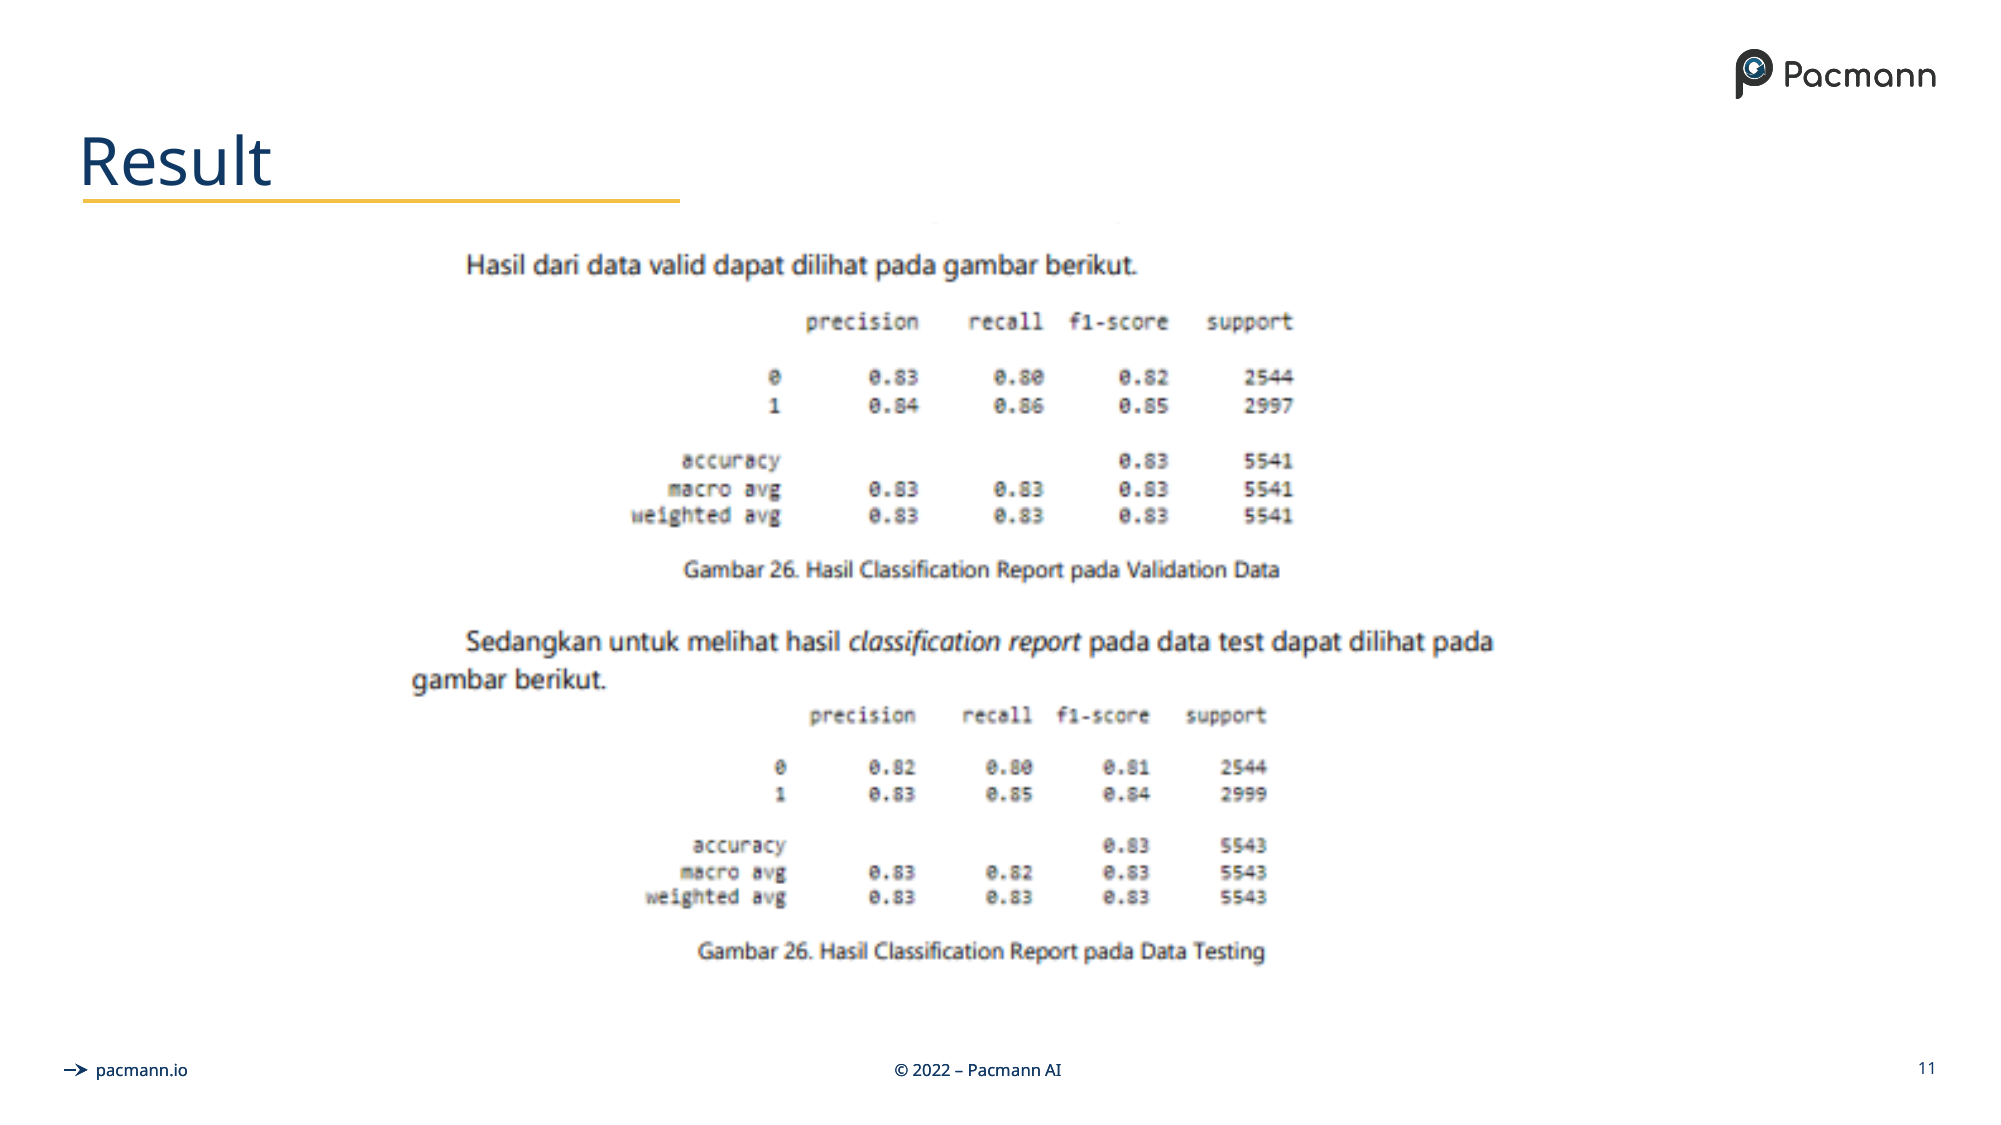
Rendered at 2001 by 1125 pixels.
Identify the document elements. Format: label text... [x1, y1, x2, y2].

title Result [63, 55, 1935, 273]
picture [1707, 36, 1966, 112]
picture [368, 222, 1540, 1028]
